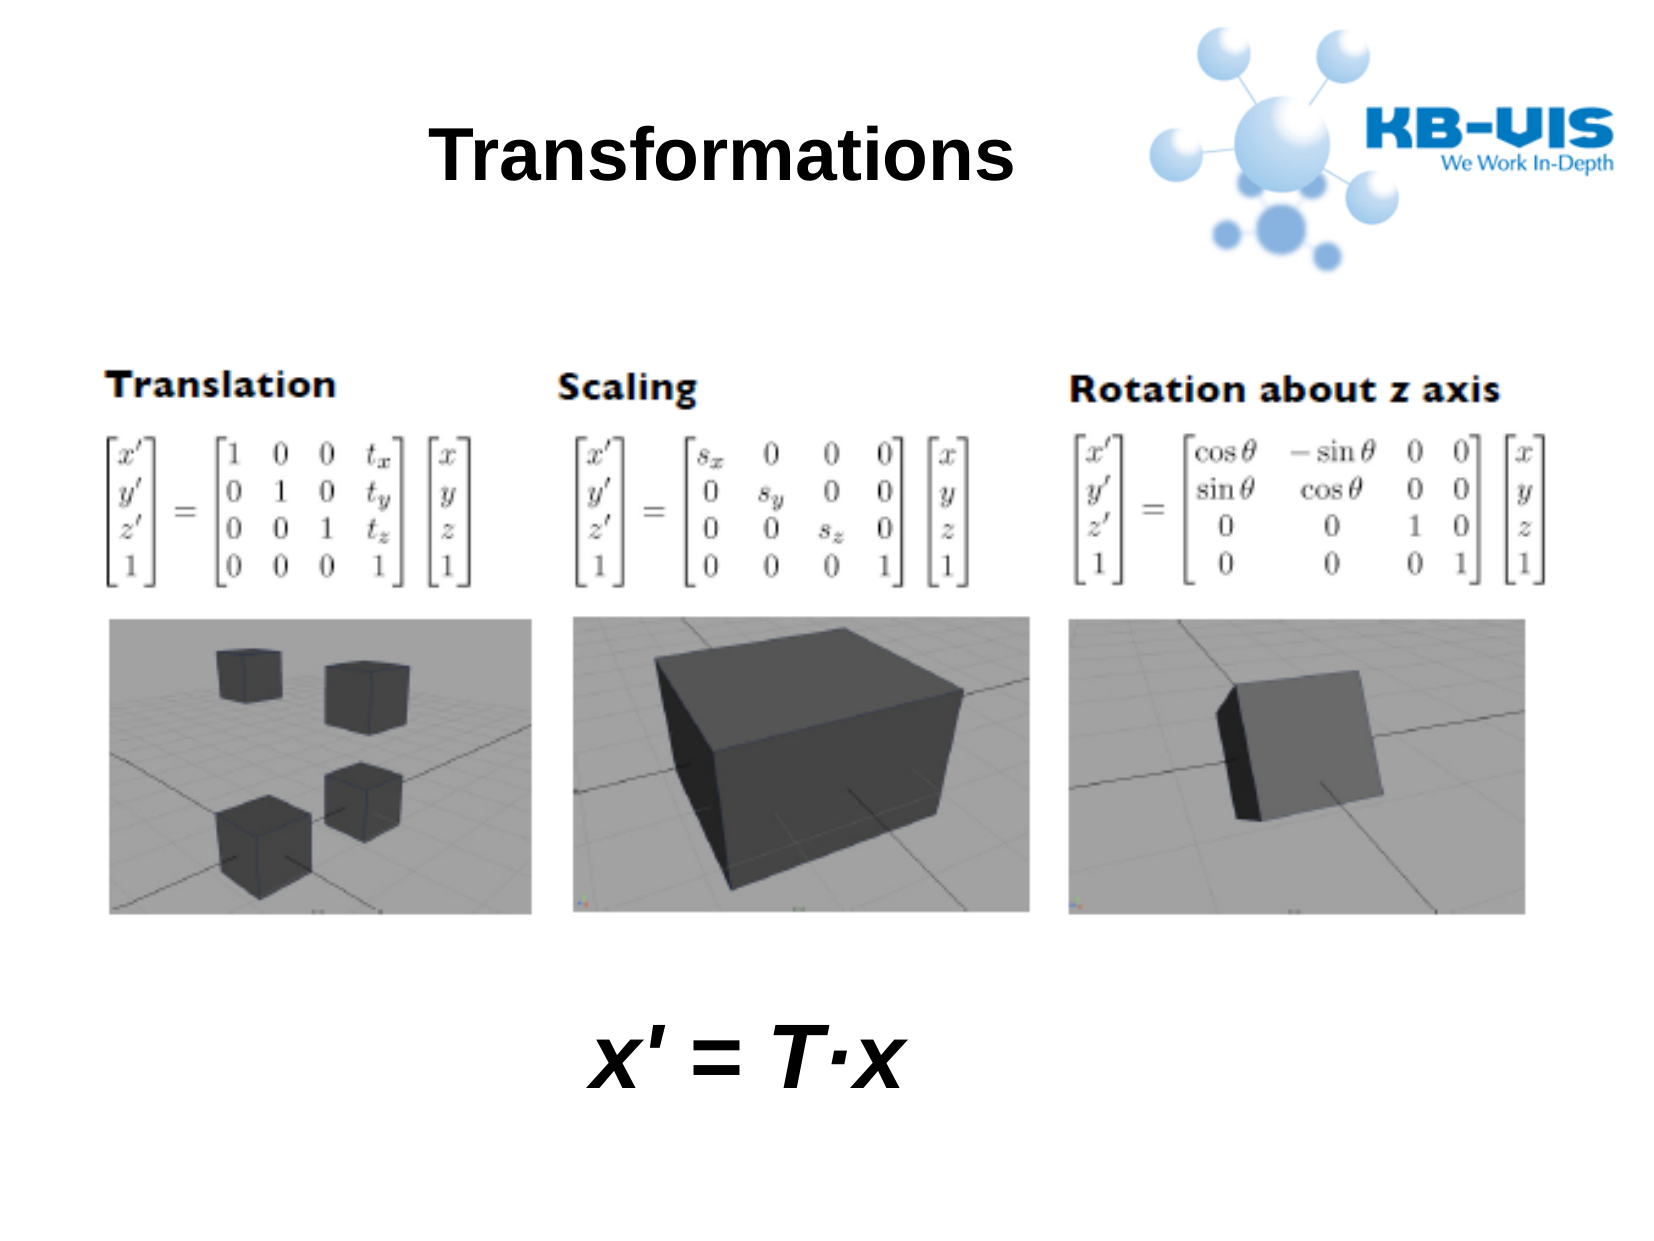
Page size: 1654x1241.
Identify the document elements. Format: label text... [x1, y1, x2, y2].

text_box x' = T·x [373, 1003, 1123, 1107]
picture [0, 0, 1654, 1241]
title Transformations [82, 49, 1364, 257]
